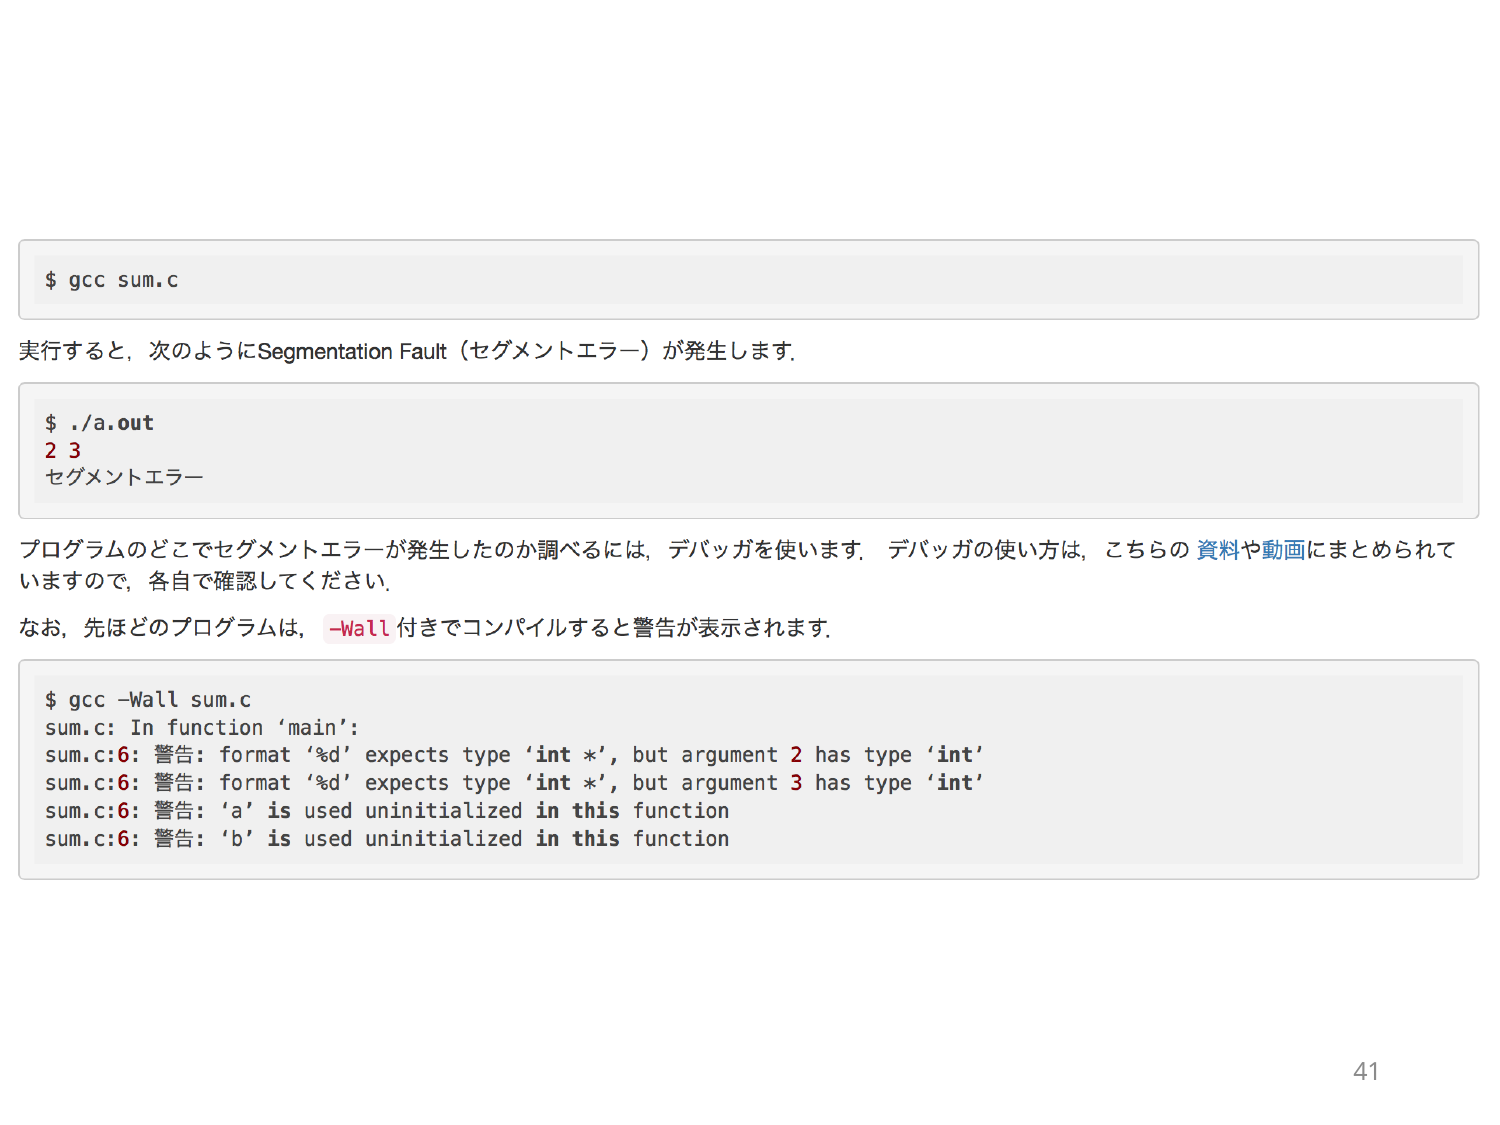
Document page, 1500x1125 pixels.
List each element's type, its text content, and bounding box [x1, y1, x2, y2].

slide_number 41 [1059, 1042, 1397, 1103]
picture [0, 231, 1500, 893]
